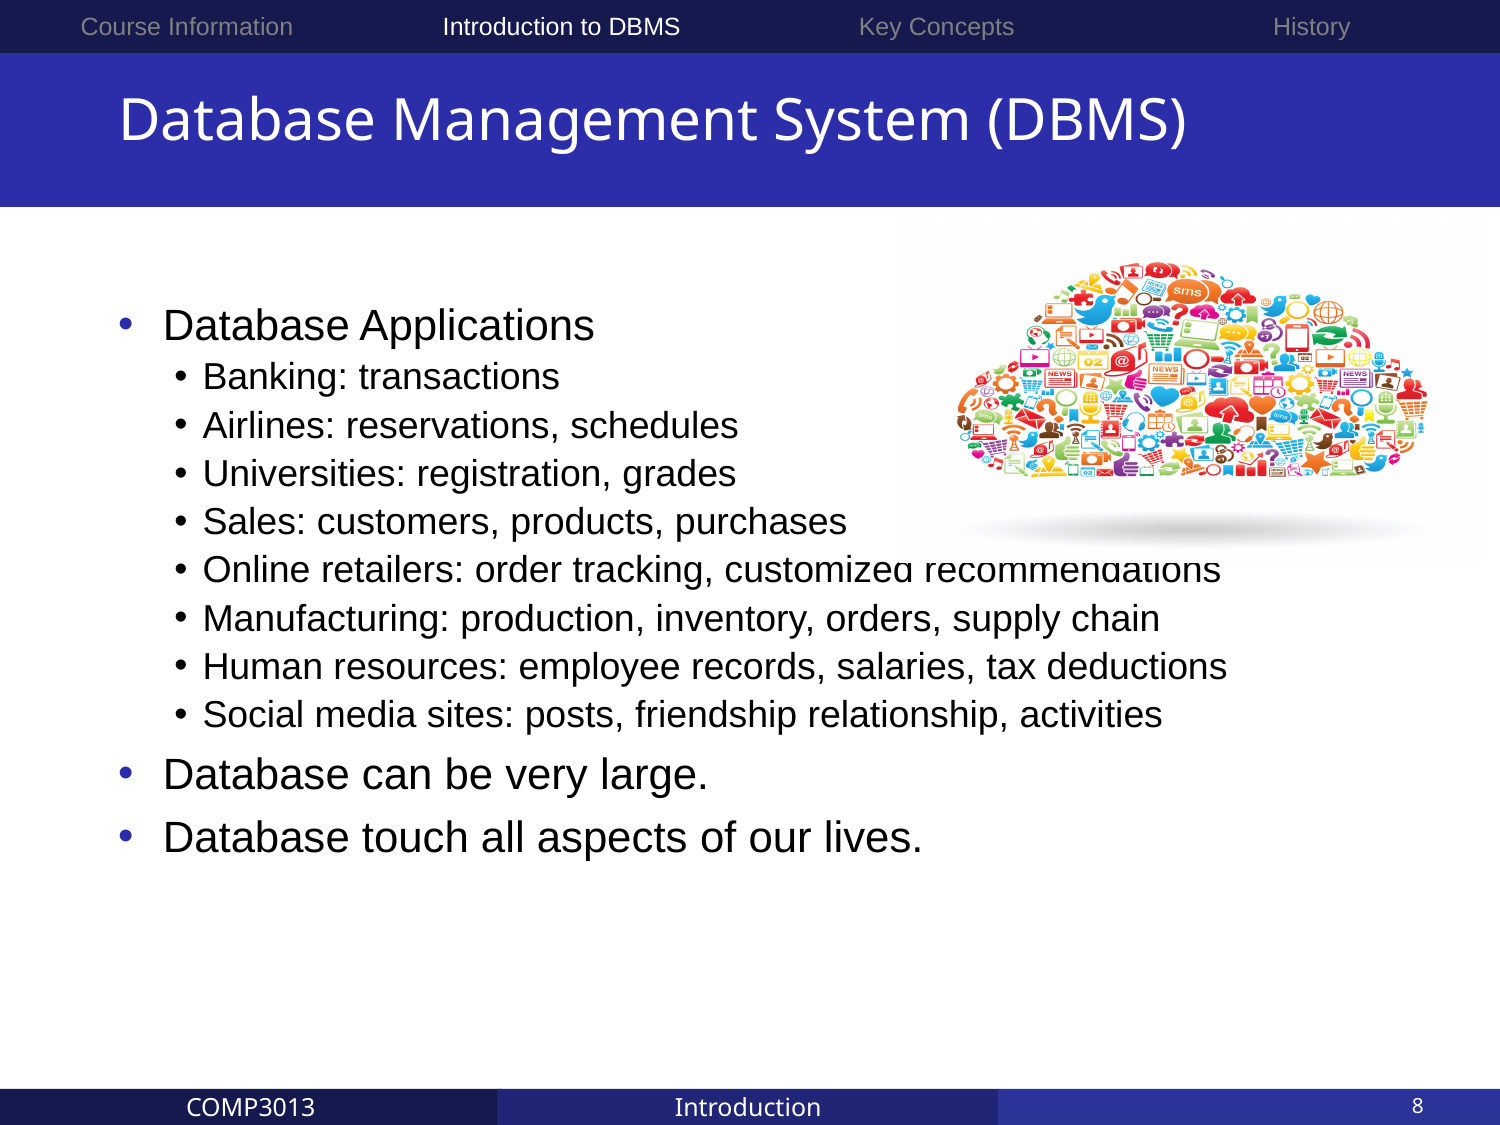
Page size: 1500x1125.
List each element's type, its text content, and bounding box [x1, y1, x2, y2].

title Database Management System (DBMS) [103, 53, 1397, 191]
list Database Applications Banking: transactions Airlines: reservations, schedules Universities: registration, grades Sales: customers, products, purchases Online retailers: order tracking, customized recommendations Manufacturing: production, inventory, orders, supply chain Human resources: employee records, salaries, tax deductions Social media sites: posts, friendship relationship, activities Database can be very large. Database touch all aspects of our lives. [103, 294, 1397, 942]
text_box Course Information [0, 0, 373, 53]
picture [899, 218, 1485, 563]
text_box Introduction to DBMS [373, 0, 749, 53]
text_box Key Concepts [749, 0, 1124, 53]
text_box History [1124, 0, 1500, 53]
